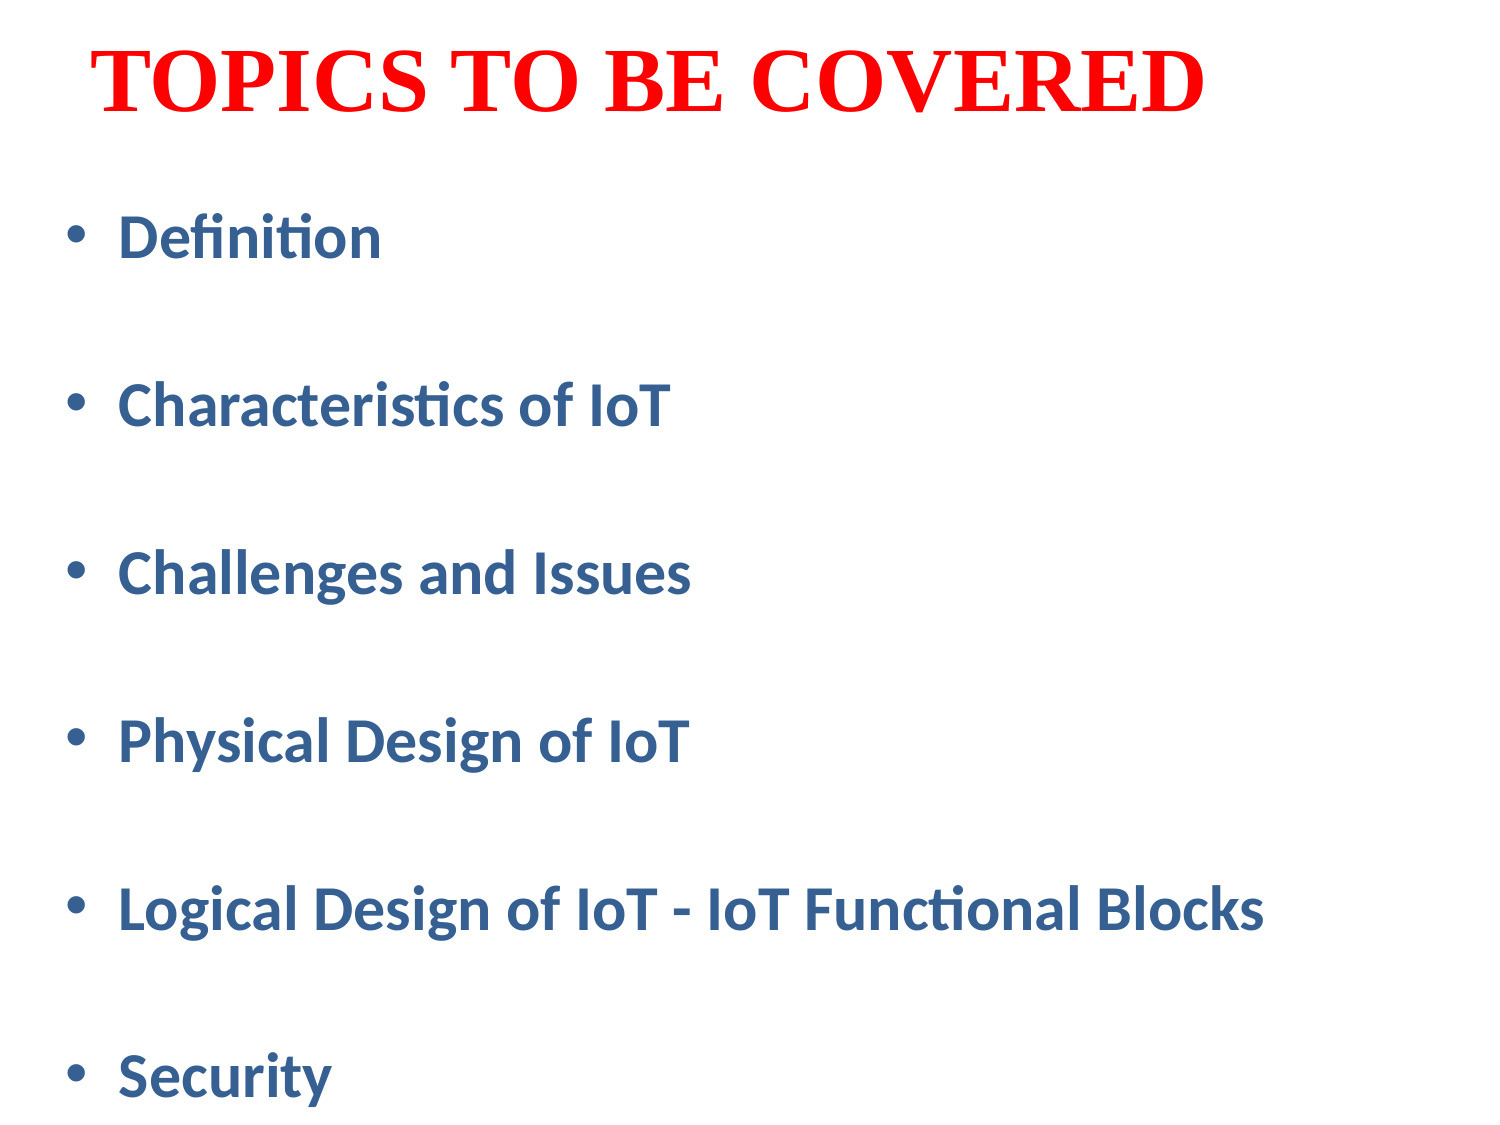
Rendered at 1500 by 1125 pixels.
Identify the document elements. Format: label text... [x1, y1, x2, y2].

list Definition Characteristics of IoT Challenges and Issues Physical Design of IoT Logical Design of IoT - IoT Functional Blocks Security [50, 187, 1500, 1125]
title TOPICS TO BE COVERED [75, 0, 1425, 150]
